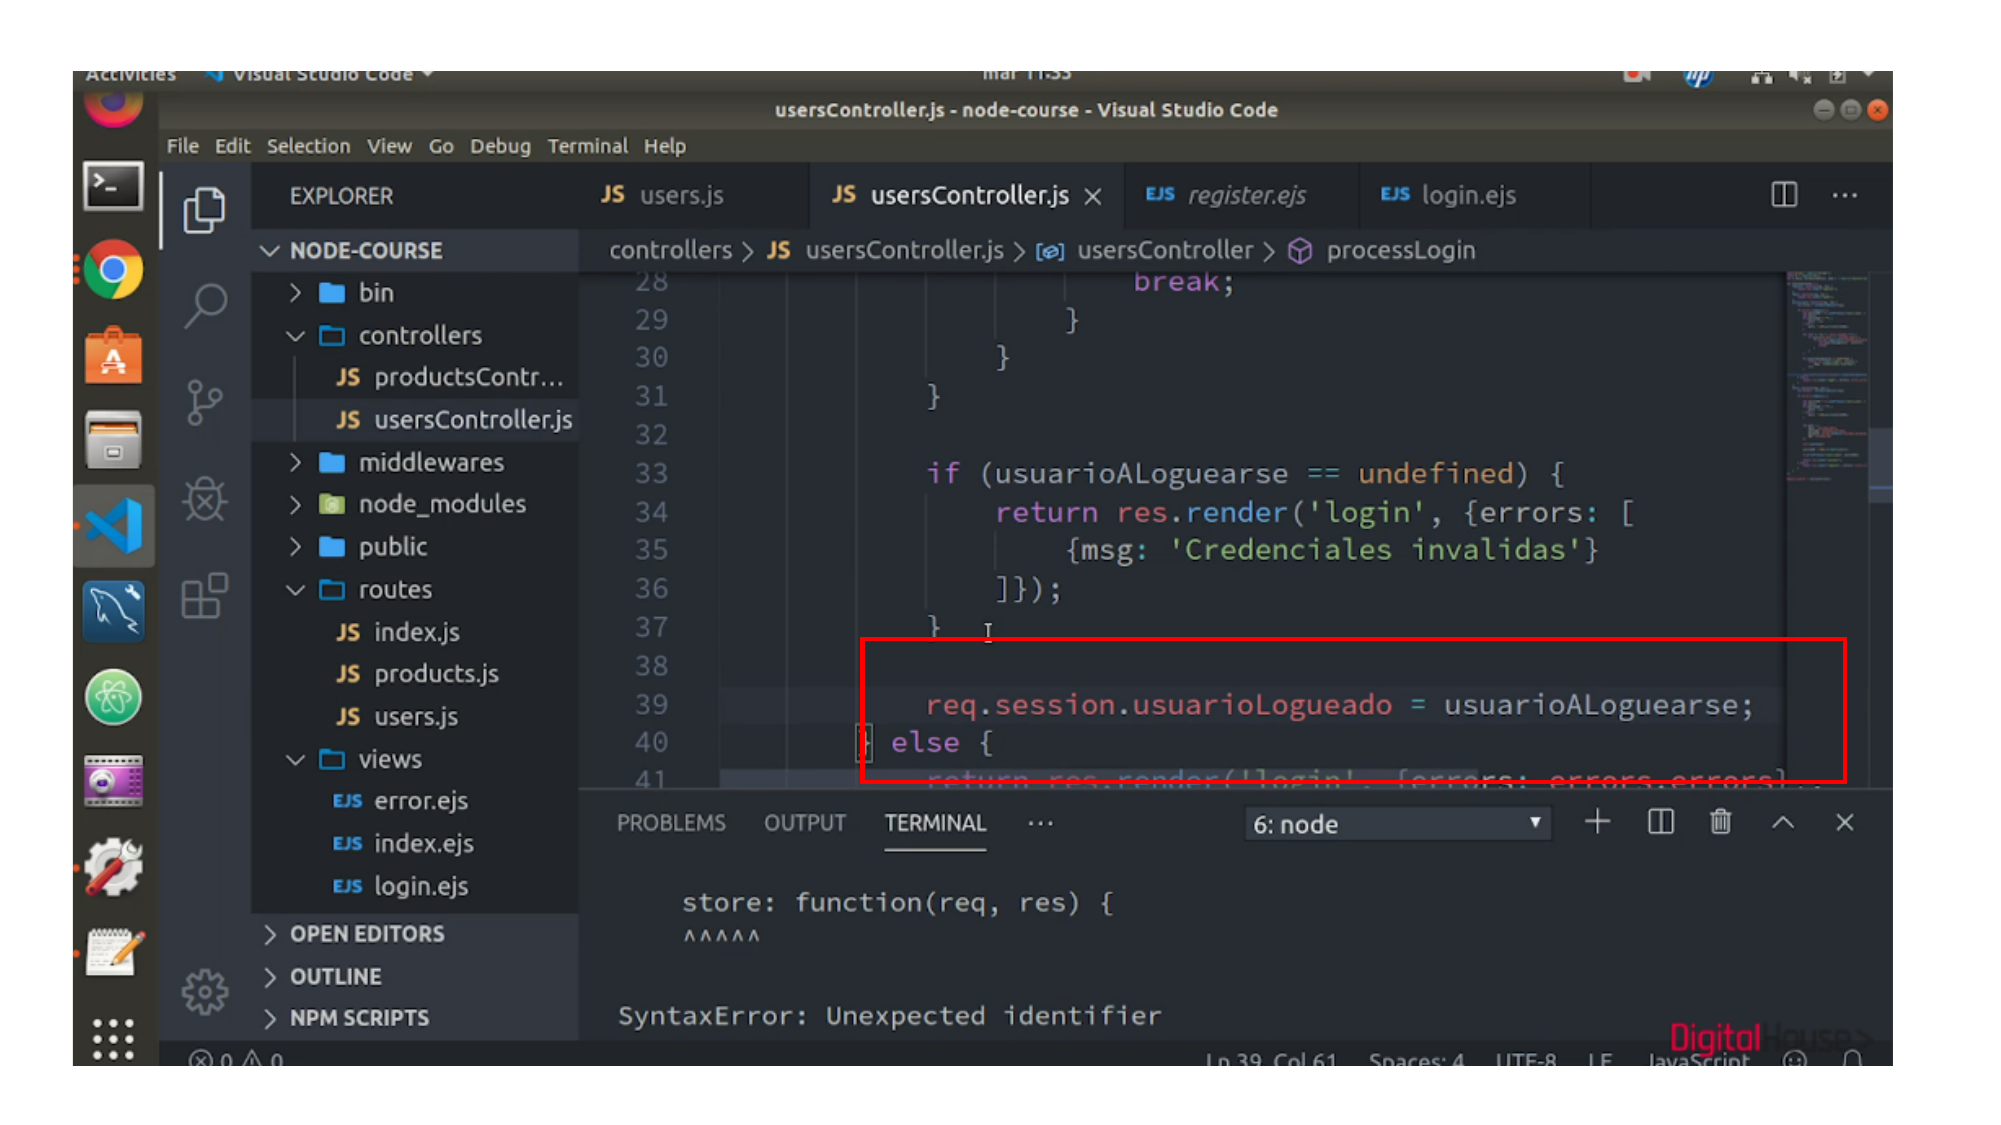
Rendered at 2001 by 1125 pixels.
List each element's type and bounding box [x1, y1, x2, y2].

picture [72, 71, 1893, 1066]
